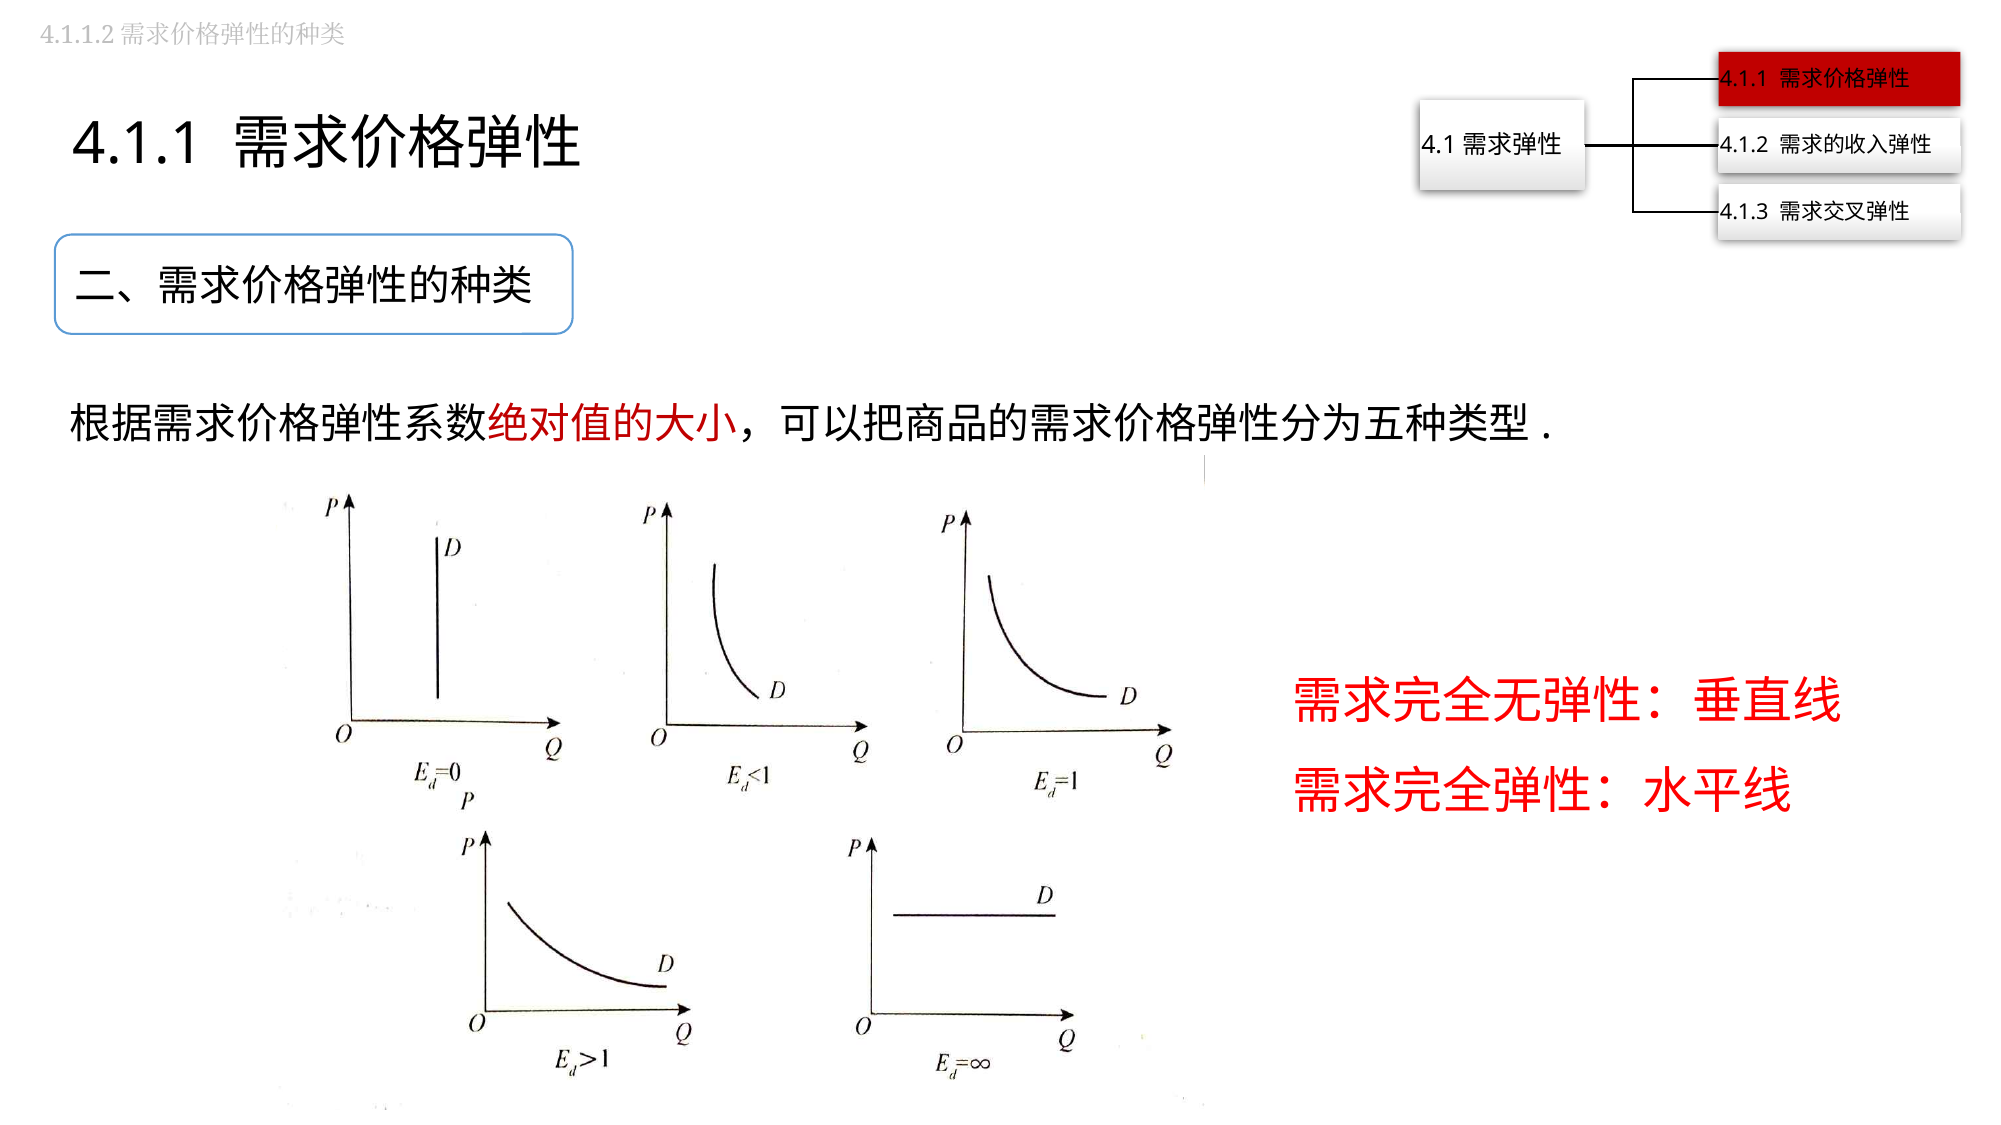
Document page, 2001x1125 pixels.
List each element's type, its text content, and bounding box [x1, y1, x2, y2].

text_box 4.1.1.2需求价格弹性的种类 [25, 11, 361, 56]
text_box 二、需求价格弹性的种类 [53, 233, 574, 335]
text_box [1405, 16, 2000, 275]
text_box 需求完全无弹性：垂直线 需求完全弹性：水平线 [1277, 630, 1894, 826]
text_box 4.1.1 需求价格弹性 [54, 95, 837, 184]
text_box 根据需求价格弹性系数绝对值的大小，可以把商品的需求价格弹性分为五种类型. [54, 364, 1964, 455]
picture [275, 455, 1205, 1110]
